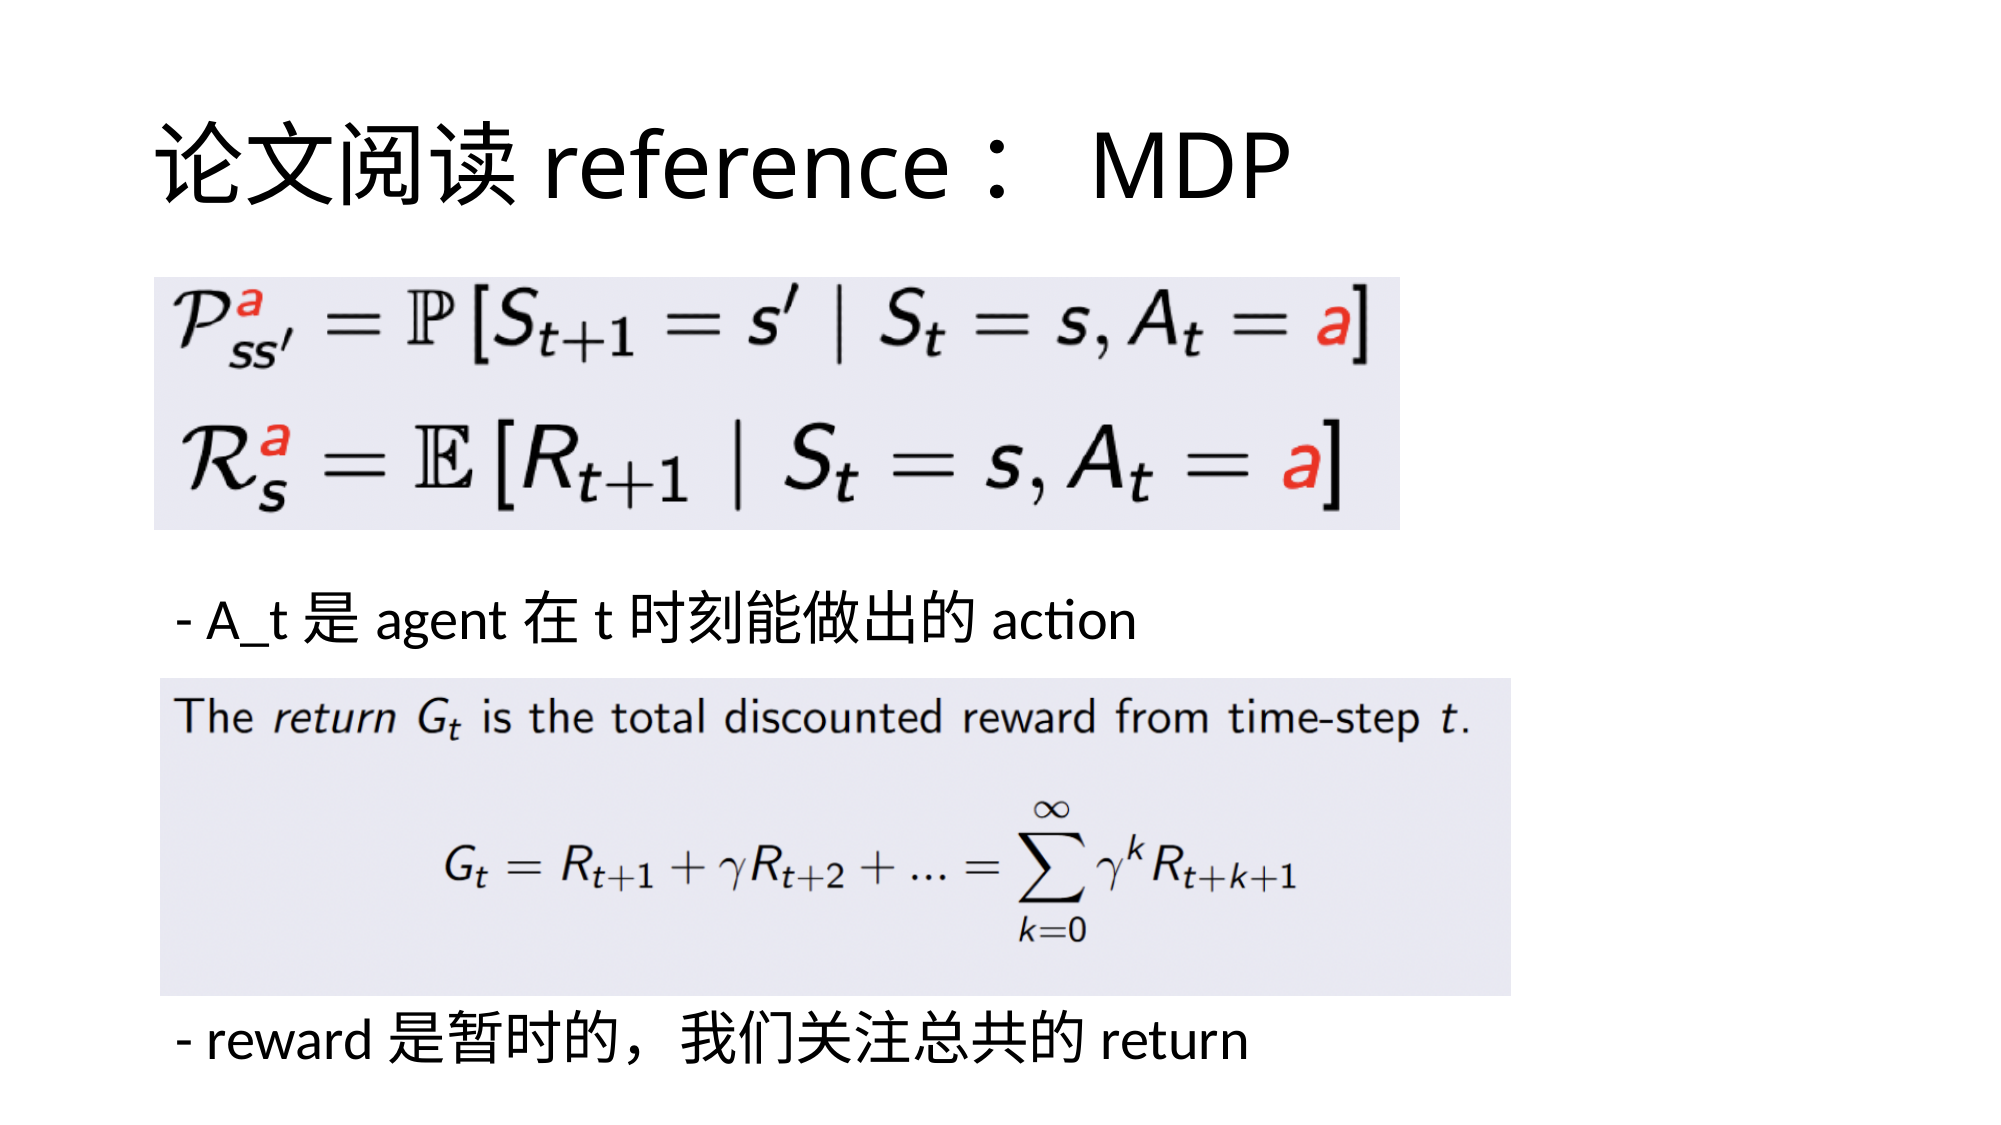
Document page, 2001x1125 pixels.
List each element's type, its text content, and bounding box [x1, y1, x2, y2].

text_box - A_t是agent在t时刻能做出的action - reward是暂时的，我们关注总共的return [160, 573, 1917, 1079]
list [154, 277, 1400, 530]
picture [160, 678, 1511, 996]
text_box 论文阅读reference：MDP [137, 59, 1863, 278]
